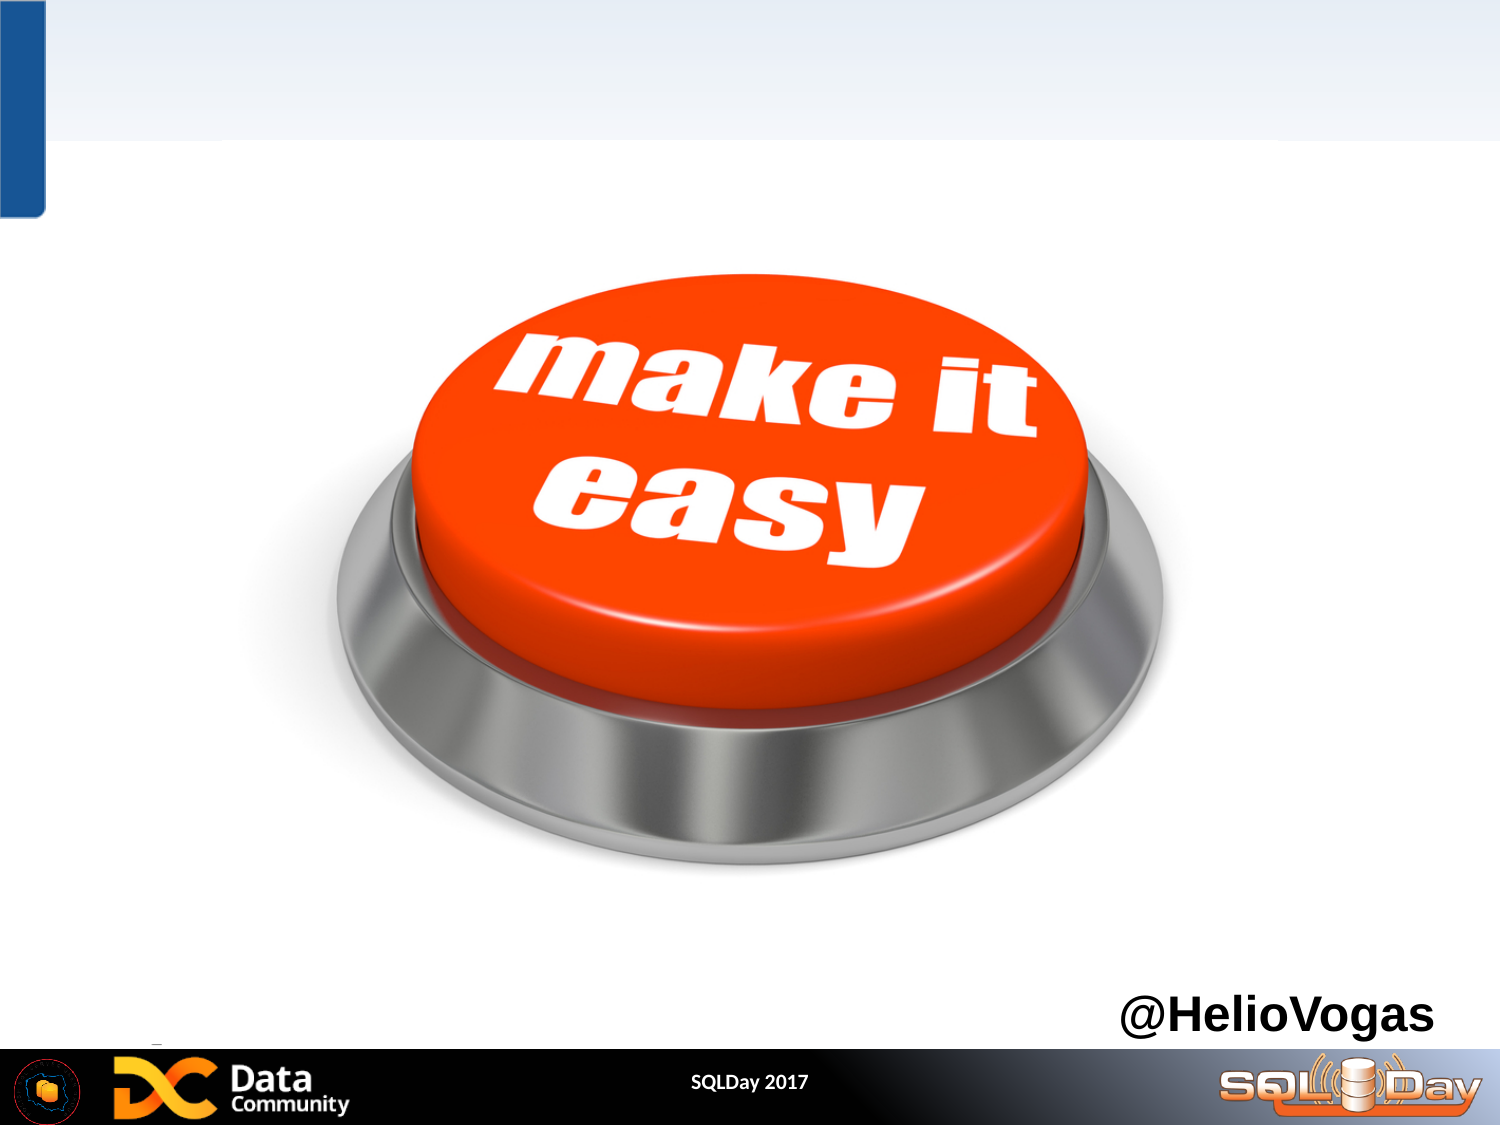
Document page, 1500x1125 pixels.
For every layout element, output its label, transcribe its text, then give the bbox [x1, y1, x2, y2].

picture [0, 0, 46, 219]
picture [92, 1044, 378, 1125]
picture [1219, 1053, 1483, 1117]
text_box @HelioVogas [1103, 966, 1479, 1032]
picture [222, 140, 1278, 985]
picture [12, 1057, 81, 1125]
